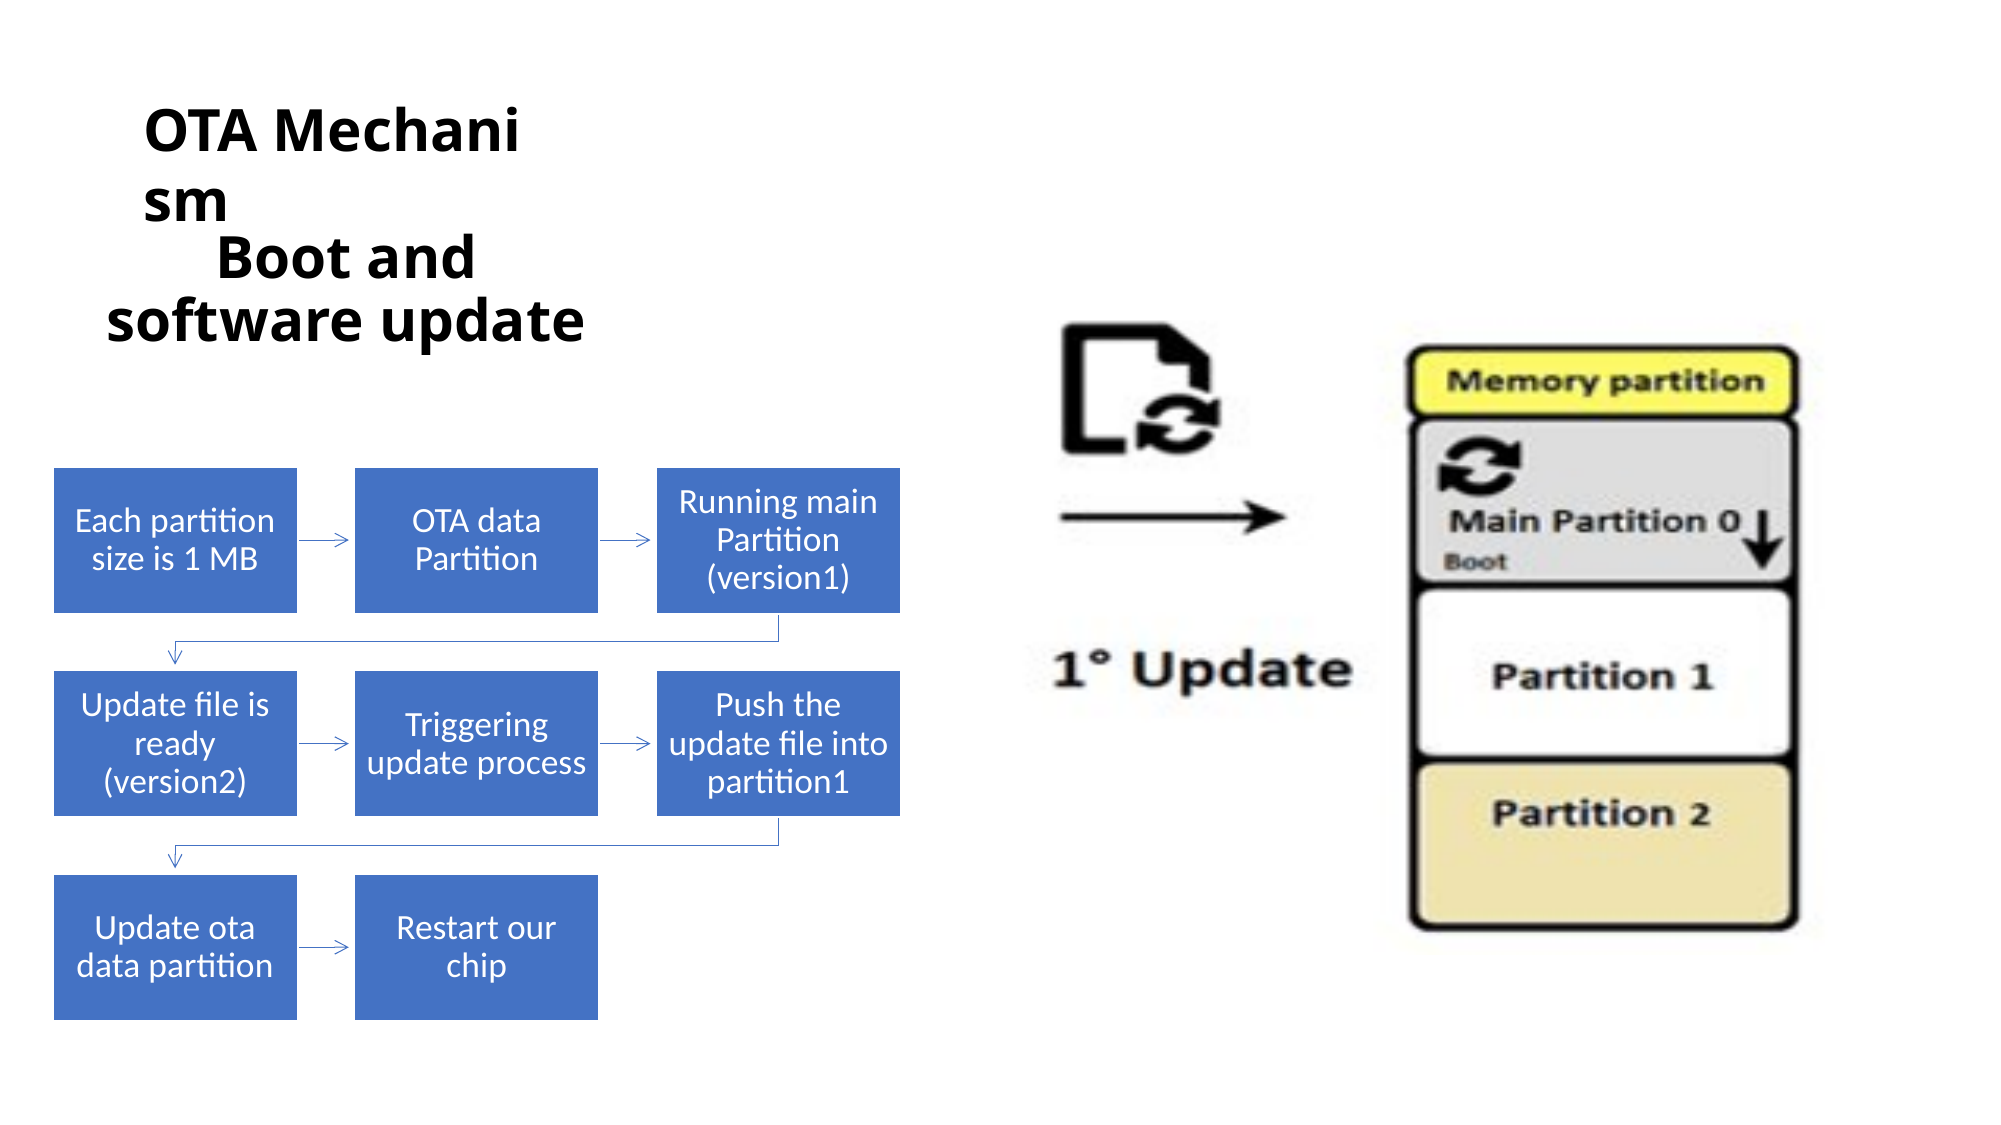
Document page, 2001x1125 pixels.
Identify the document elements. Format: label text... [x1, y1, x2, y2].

text_box OTA Mechanism​ [128, 85, 564, 189]
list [51, 433, 902, 1055]
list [1006, 272, 1878, 955]
title Boot and software update [64, 189, 629, 393]
